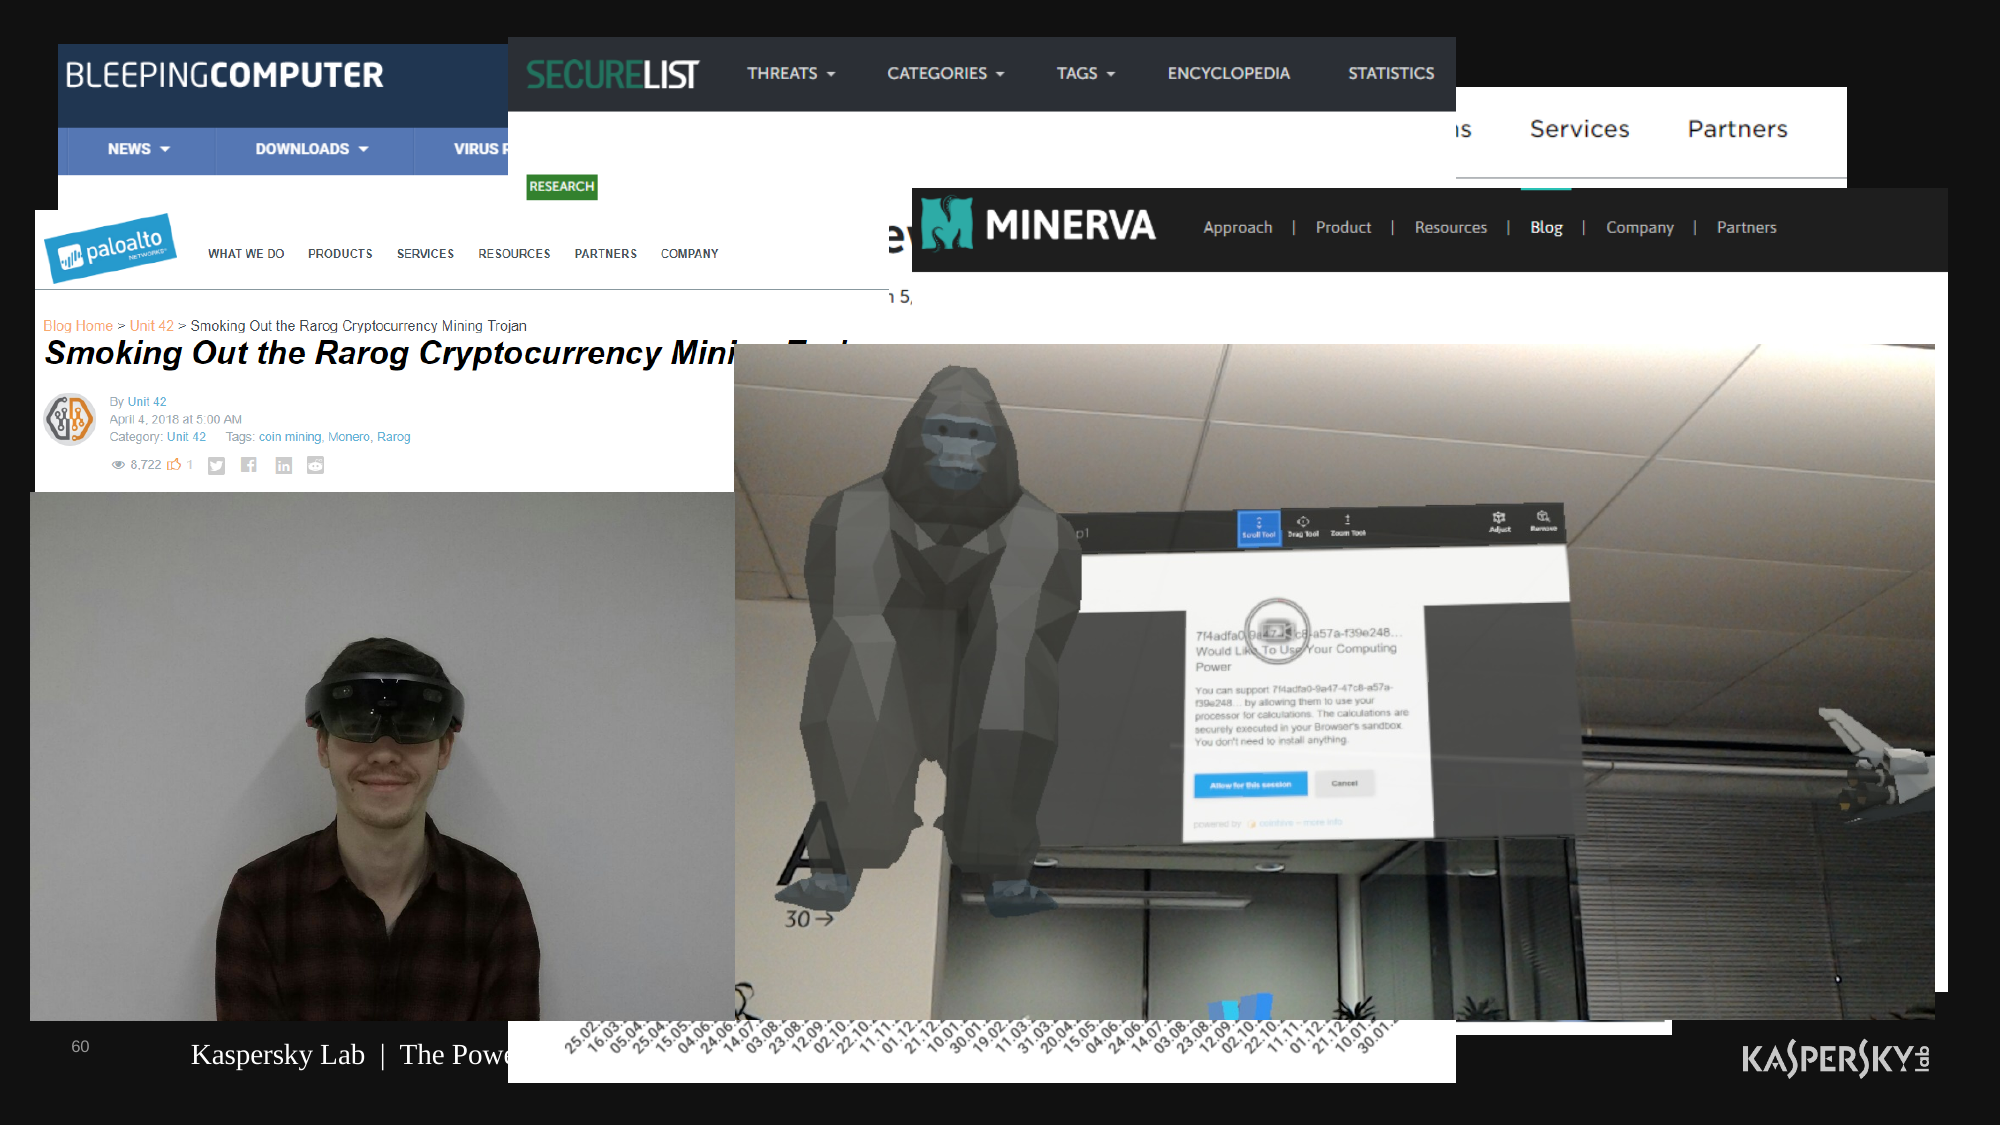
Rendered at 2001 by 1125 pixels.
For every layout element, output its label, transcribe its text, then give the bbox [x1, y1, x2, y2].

slide_number 60 [71, 1035, 110, 1083]
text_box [30, 344, 1935, 1021]
title So much cases [1456, 67, 1929, 122]
picture [1735, 1031, 1936, 1087]
picture [35, 37, 1948, 992]
picture [508, 1021, 1672, 1083]
footer Kaspersky Lab | The Power of Protection [125, 1035, 508, 1083]
